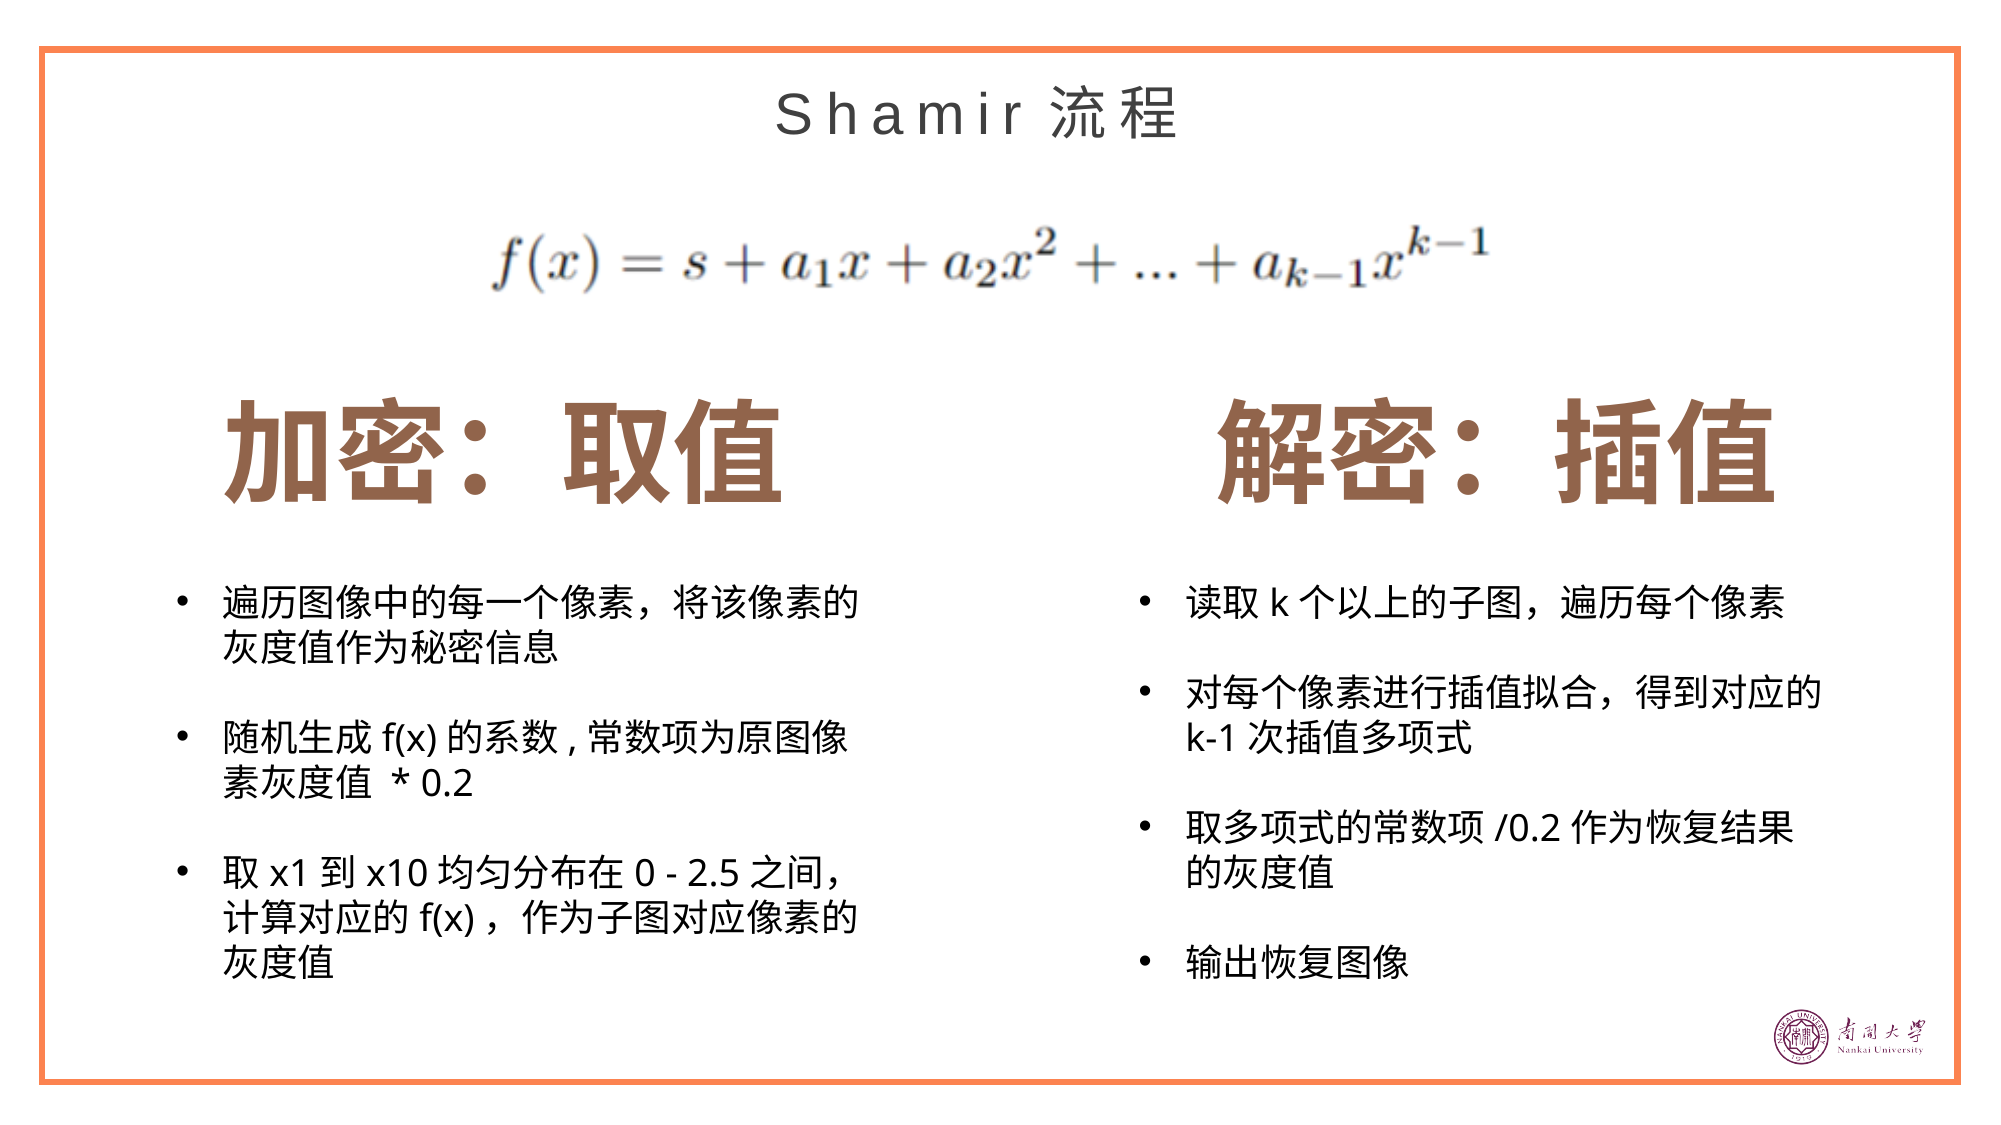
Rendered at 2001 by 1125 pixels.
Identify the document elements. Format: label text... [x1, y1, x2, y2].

picture [440, 183, 1559, 357]
picture [1761, 970, 1937, 1104]
text_box 加密：取值 [207, 374, 801, 525]
text_box 解密：插值 [1199, 374, 1793, 525]
text_box 读取k个以上的子图，遍历每个像素 对每个像素进行插值拟合，得到对应的k-1次插值多项式 取多项式的常数项/0.2作为恢复结果的灰度值 输出恢复图像 [1123, 571, 1839, 991]
text_box Shamir流程 [669, 75, 1284, 146]
text_box 遍历图像中的每一个像素，将该像素的灰度值作为秘密信息 随机生成f(x)的系数,常数项为原图像素灰度值 * 0.2 取x1到x10均匀分布在0 - 2.5之间，计算对应的f(x)，作为子图对应像素的灰度值 [161, 571, 877, 991]
